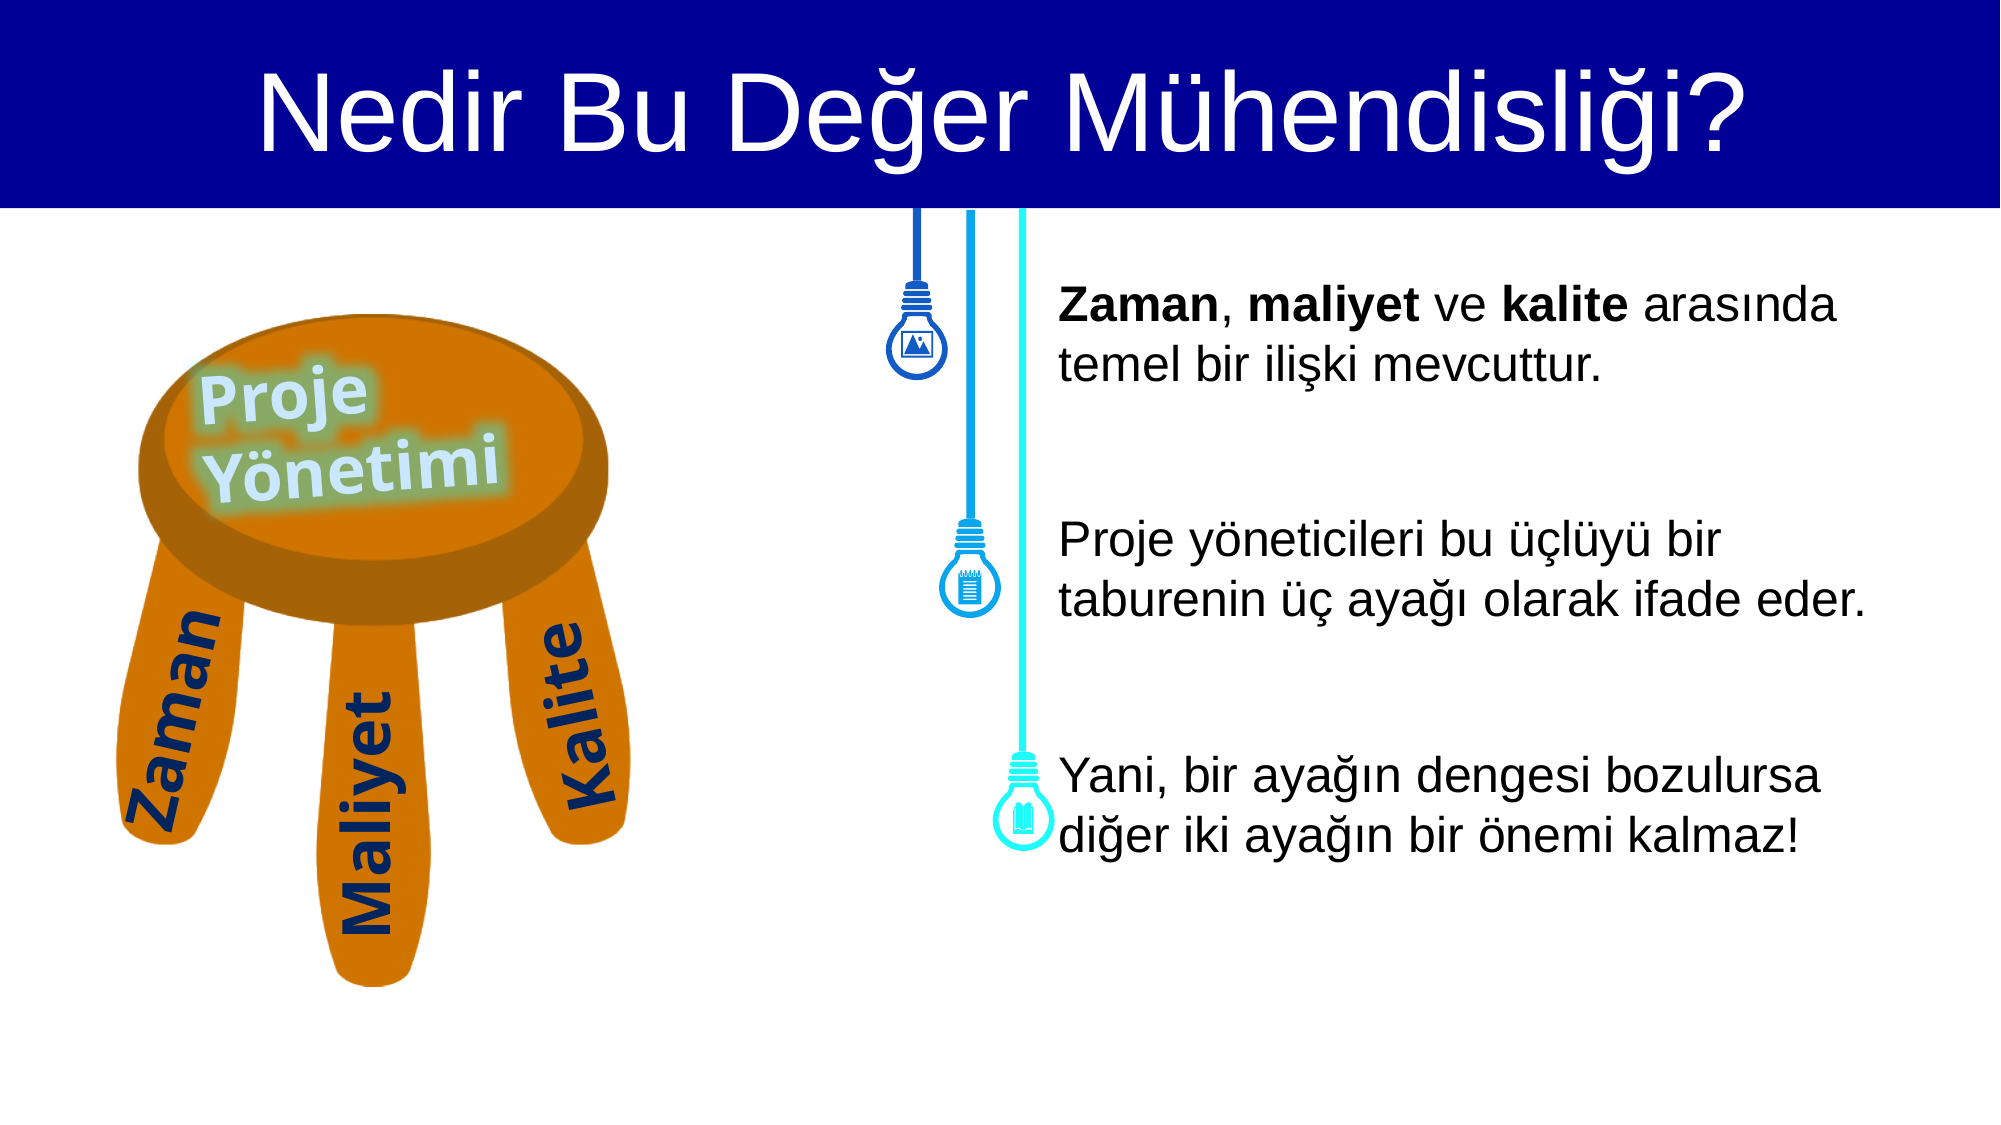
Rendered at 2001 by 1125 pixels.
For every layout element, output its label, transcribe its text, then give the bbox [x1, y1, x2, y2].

text_box [912, 207, 922, 280]
text_box [884, 279, 949, 385]
text_box [991, 750, 1056, 856]
text_box [0, 0, 2000, 209]
text_box [900, 330, 934, 359]
text_box [937, 517, 1002, 623]
text_box [965, 209, 976, 518]
text_box Proje yöneticileri bu üçlüyü bir taburenin üç ayağı olarak ifade eder. [1044, 499, 1889, 634]
text_box Zaman, maliyet ve kalite arasında temel bir ilişki mevcuttur. [1044, 263, 1855, 399]
picture [37, 314, 710, 987]
text_box [1012, 801, 1035, 835]
text_box Yani, bir ayağın dengesi bozulursa diğer iki ayağın bir önemi kalmaz! [1044, 734, 1889, 870]
list Nedir Bu Değer Mühendisliği? [53, 55, 1952, 175]
text_box [1018, 207, 1027, 750]
text_box [957, 567, 983, 606]
